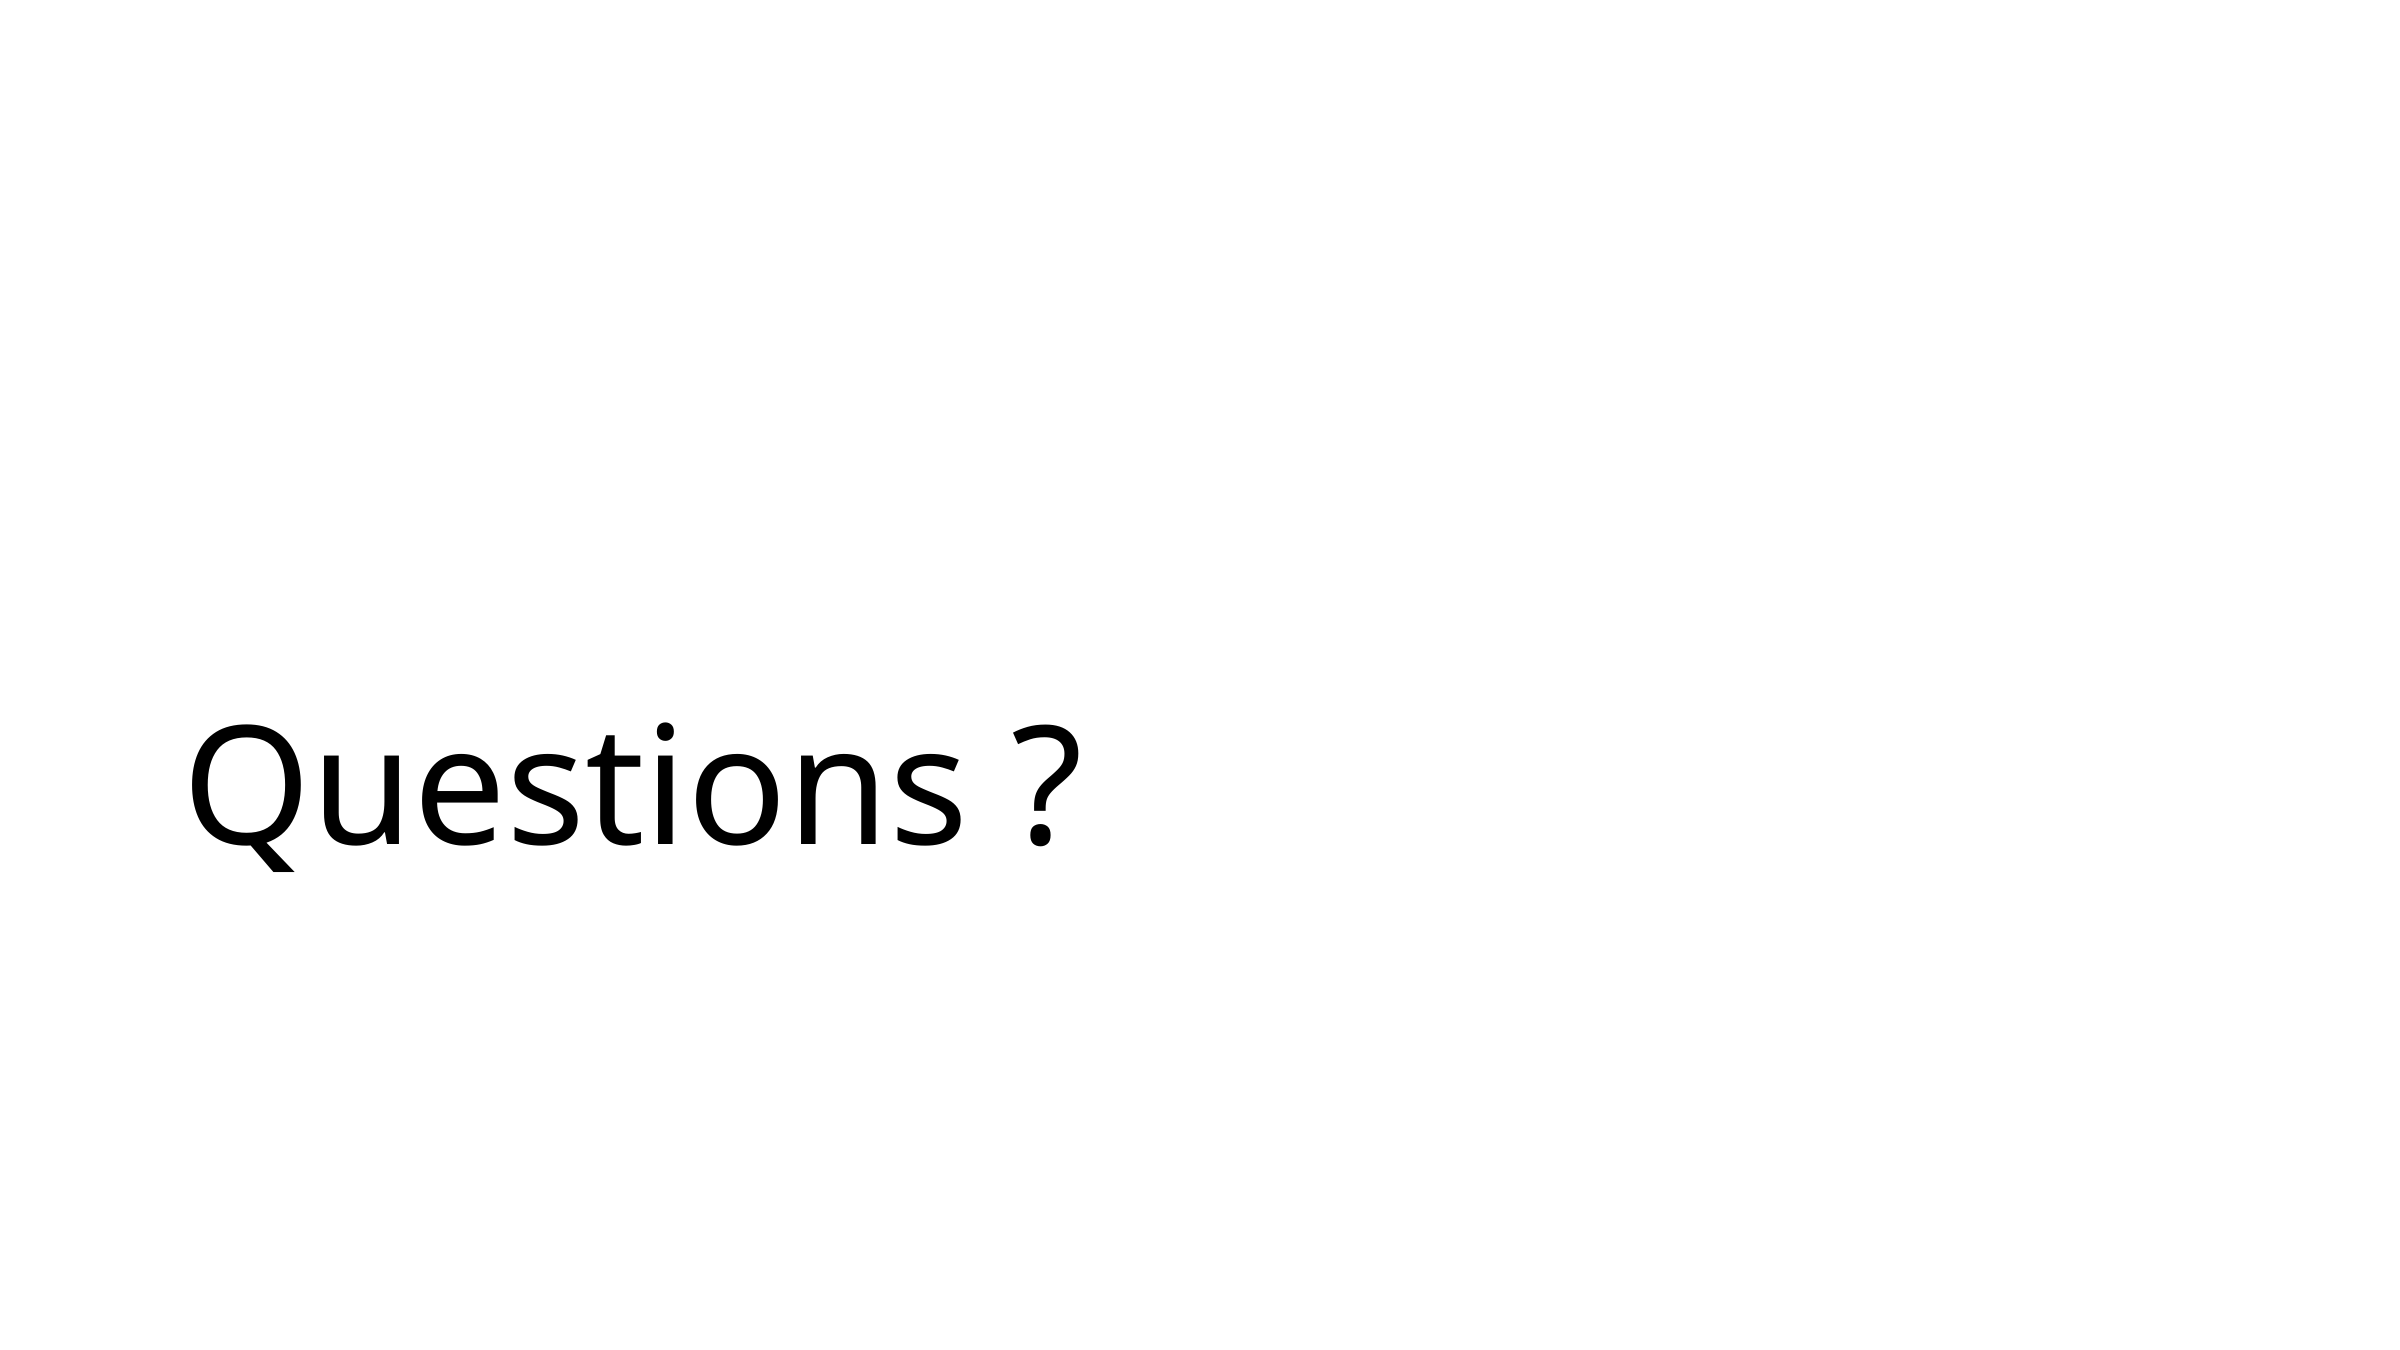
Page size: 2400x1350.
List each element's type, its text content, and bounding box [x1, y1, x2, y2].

title Questions ? [165, 88, 2235, 890]
